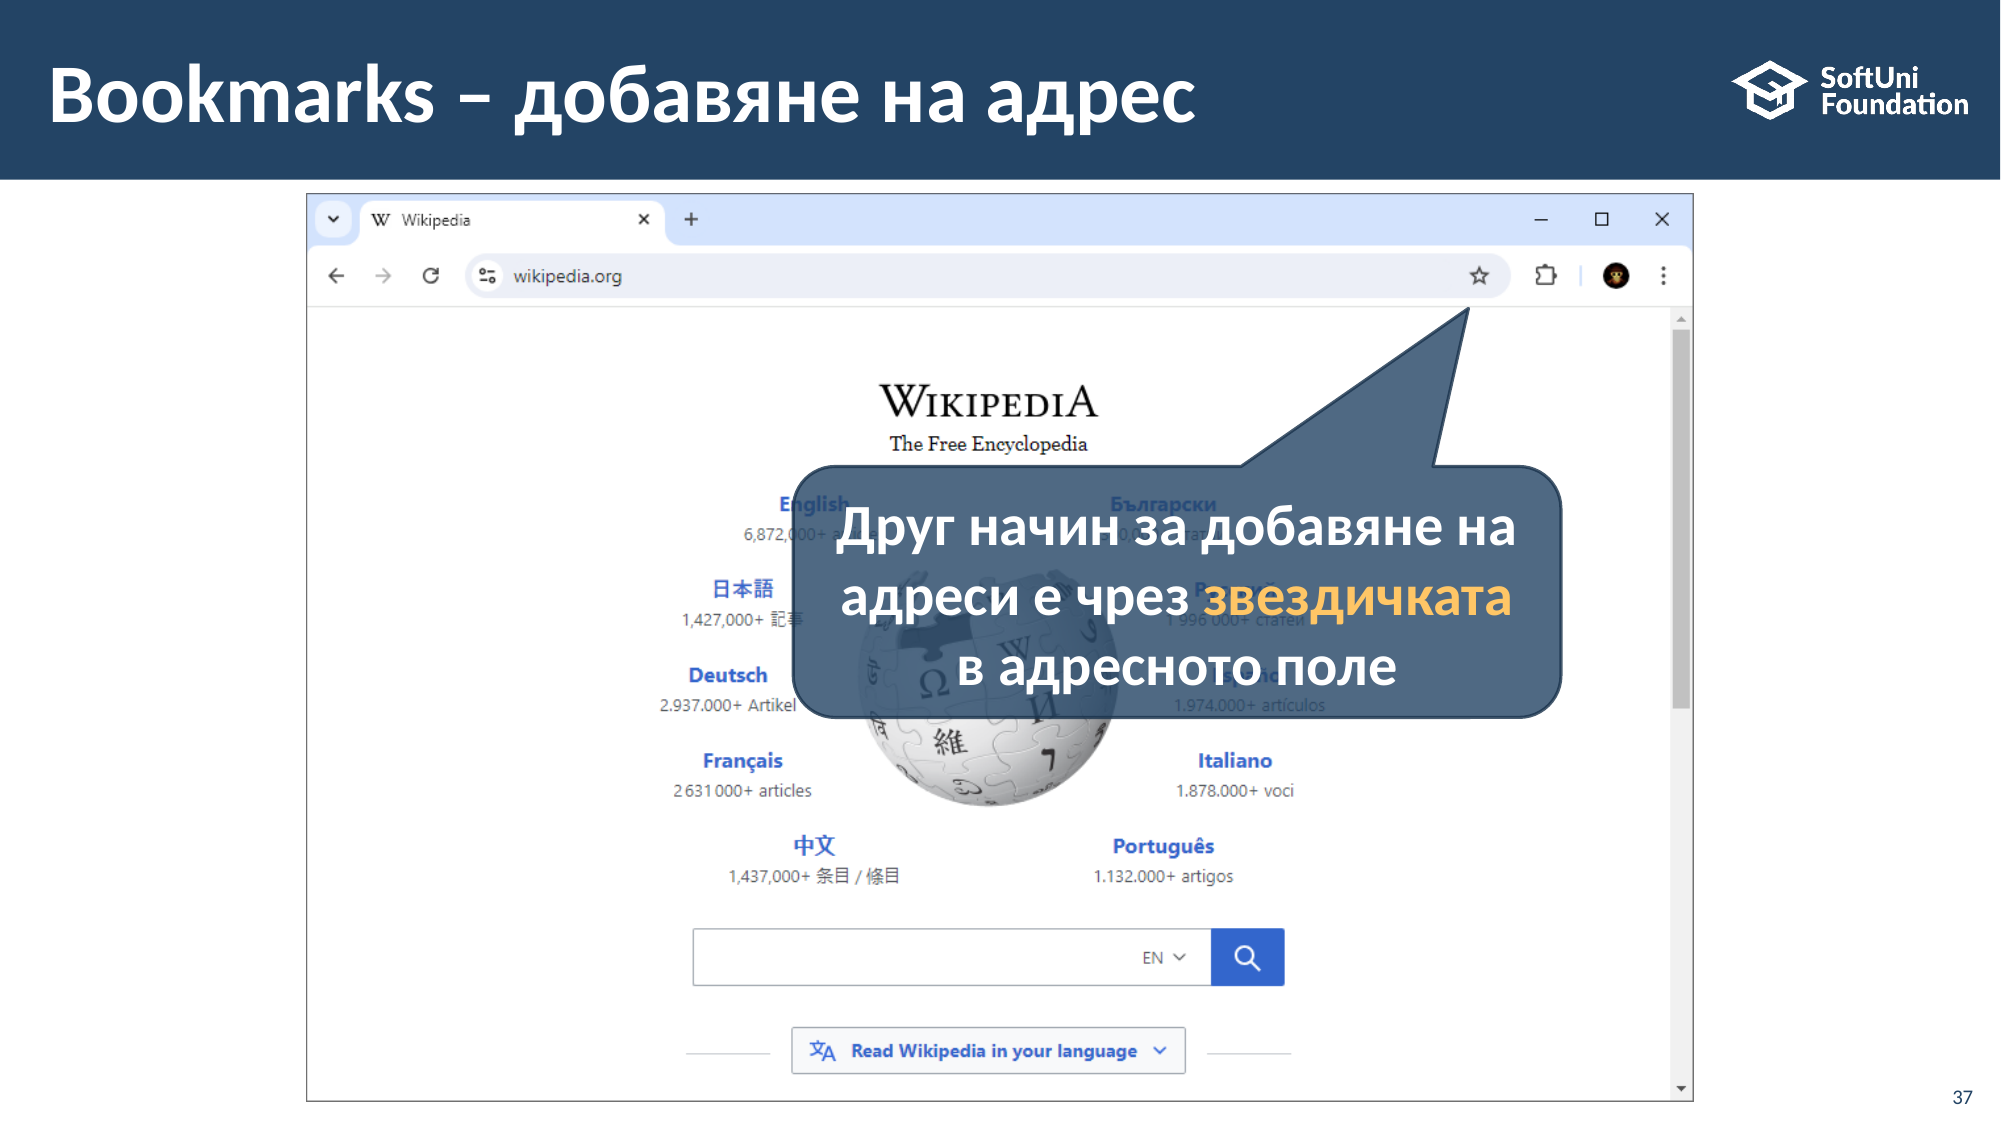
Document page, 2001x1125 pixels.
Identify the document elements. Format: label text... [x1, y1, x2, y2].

slide_number 37 [1927, 1067, 1989, 1117]
picture [306, 193, 1694, 1102]
title Bookmarks – добавяне на адрес [31, 16, 1716, 162]
picture [1731, 60, 1968, 120]
